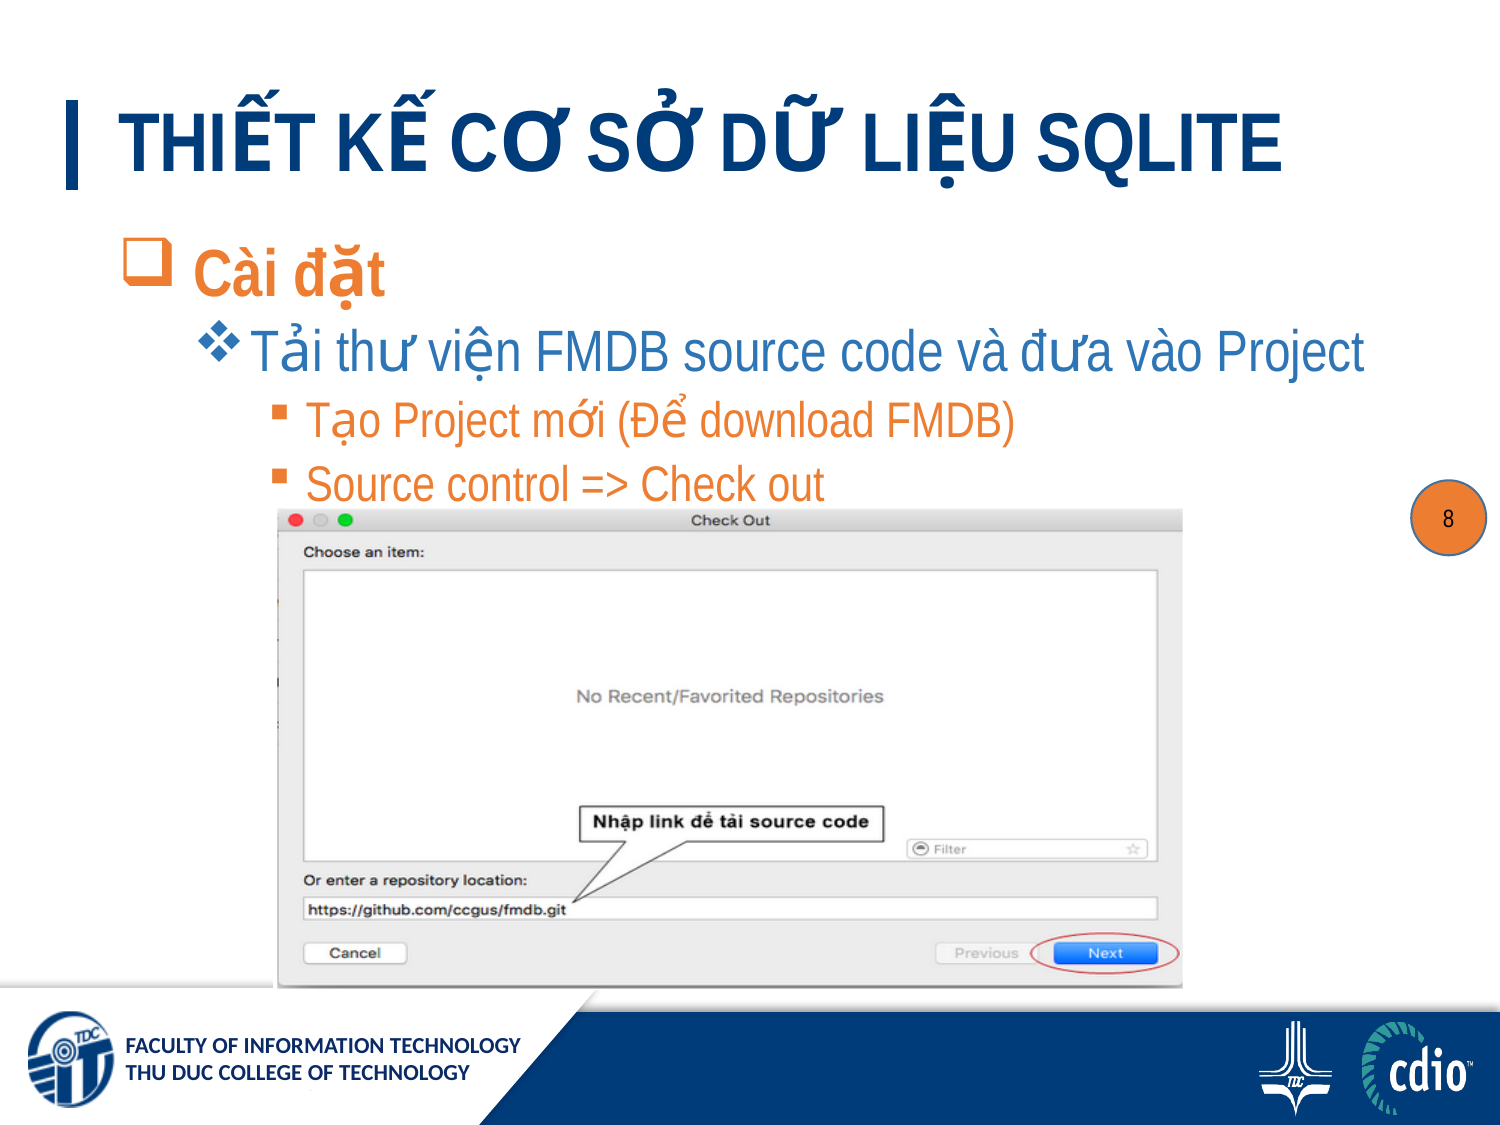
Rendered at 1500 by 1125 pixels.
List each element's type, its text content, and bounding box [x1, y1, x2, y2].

title THIẾT KẾ CƠ SỞ DỮ LIỆU SQLITE [103, 57, 1397, 231]
picture [273, 506, 1189, 990]
picture [1259, 1021, 1332, 1117]
picture [28, 1010, 388, 1108]
picture [1361, 1021, 1473, 1115]
list Cài đặt Tải thư viện FMDB source code và đưa vào Project Tạo Project mới (Để download FMDB) Source control => Check out [103, 231, 1397, 983]
